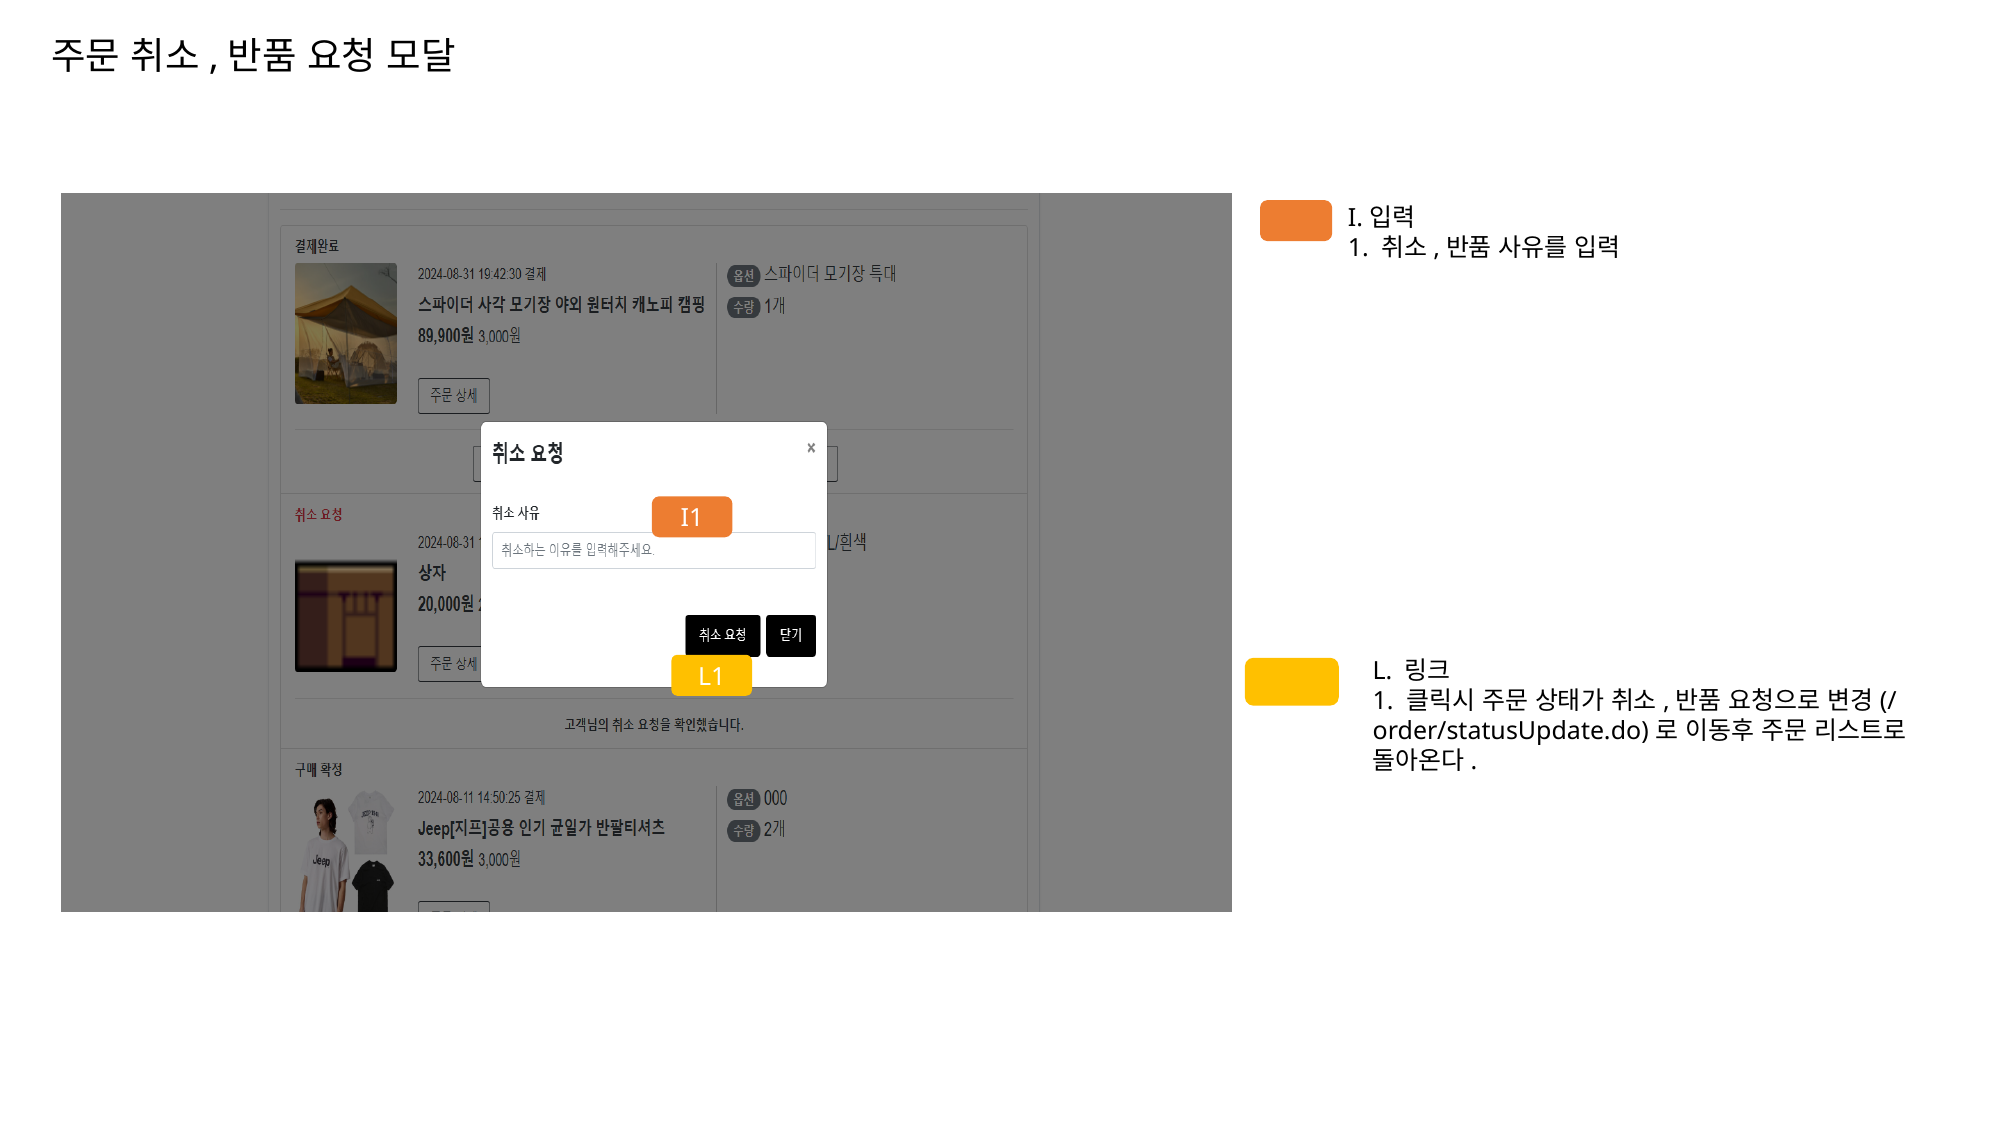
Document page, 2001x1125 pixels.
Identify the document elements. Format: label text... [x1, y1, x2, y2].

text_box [1261, 193, 1974, 270]
title 주문 취소,반품 요청 모달 [36, 15, 1762, 99]
picture [61, 193, 1232, 912]
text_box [1245, 647, 1947, 960]
